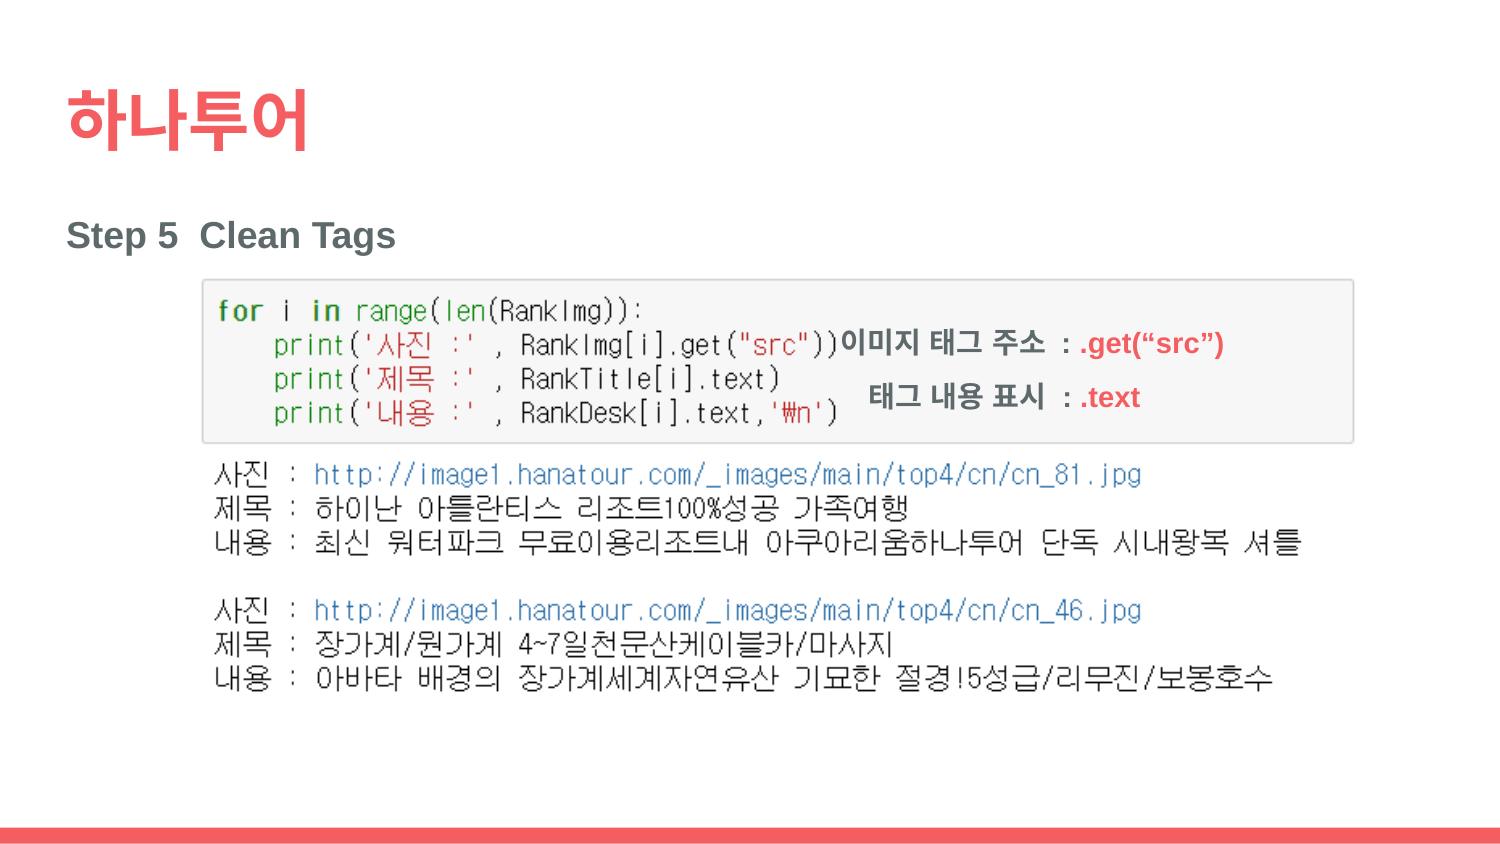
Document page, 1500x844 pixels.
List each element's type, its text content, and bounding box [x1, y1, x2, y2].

list Step 5 Clean Tags [51, 189, 1449, 750]
picture [194, 276, 1362, 703]
title 하나투어 [51, 64, 1449, 167]
